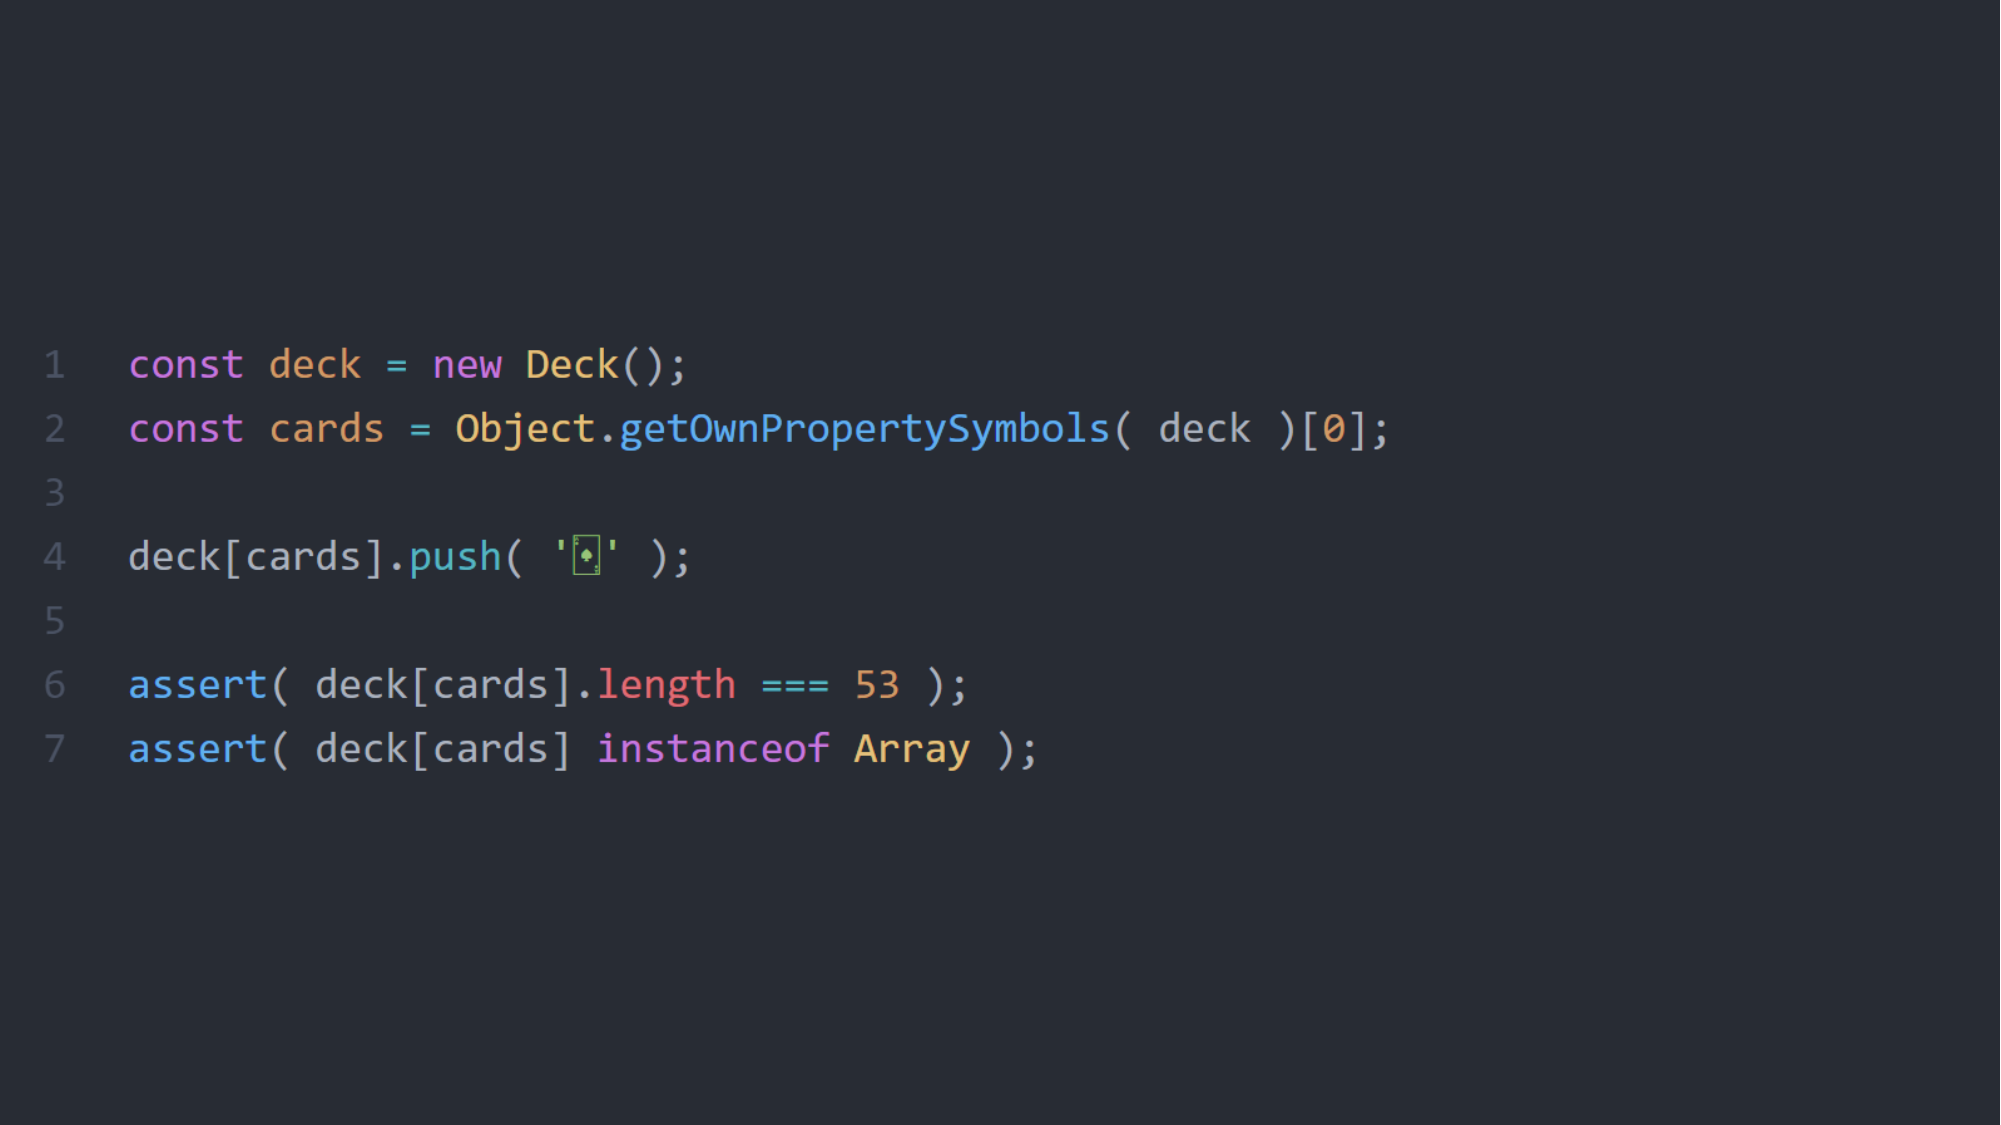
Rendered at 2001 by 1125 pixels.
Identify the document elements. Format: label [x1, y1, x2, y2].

picture [0, 339, 2000, 786]
